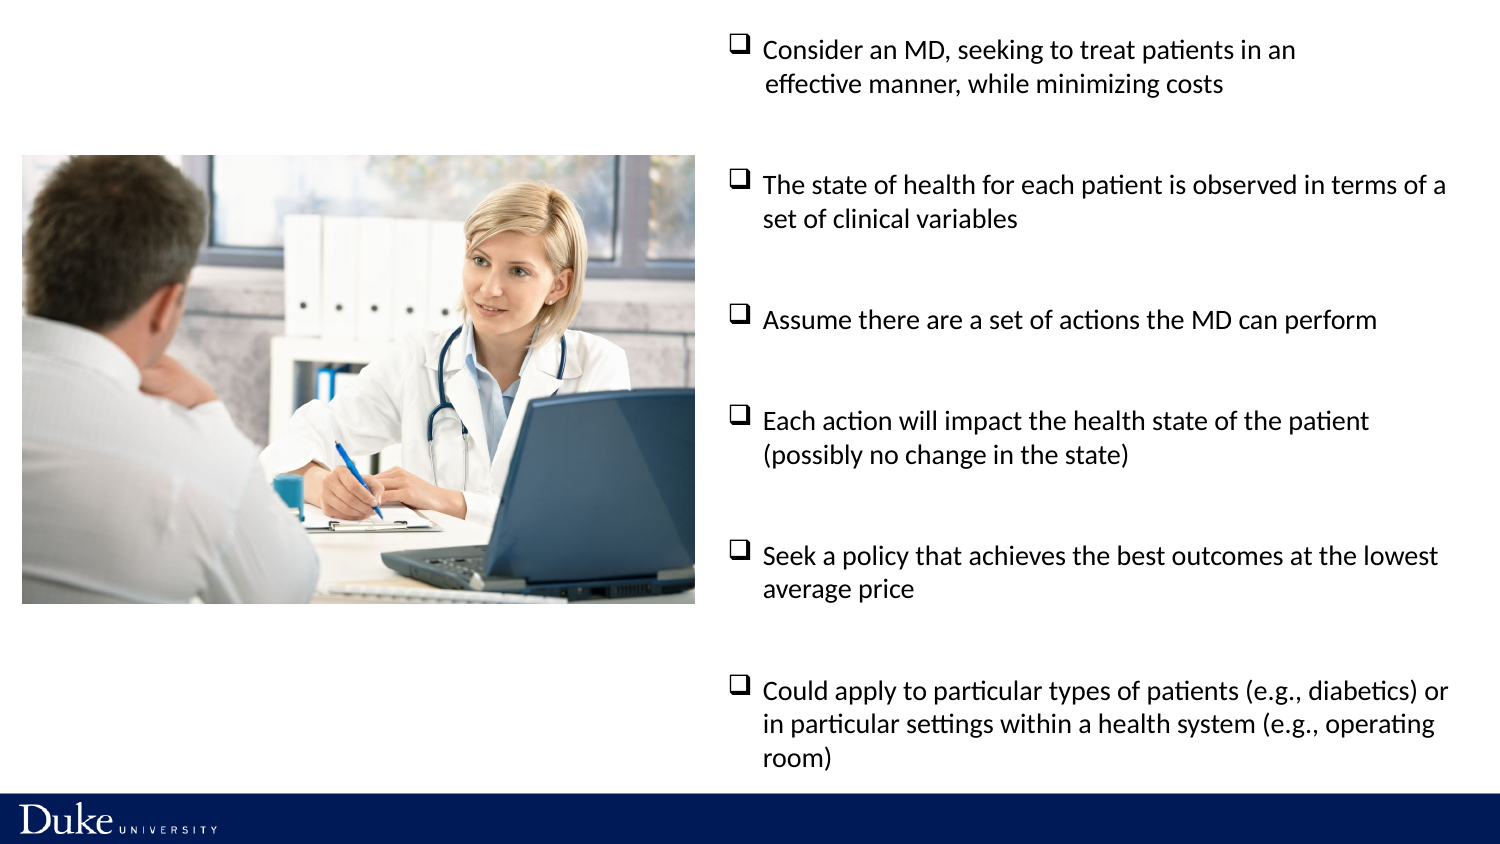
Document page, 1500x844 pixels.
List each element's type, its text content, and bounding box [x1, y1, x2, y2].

picture [0, 0, 1500, 844]
text_box Consider an MD, seeking to treat patients in an effective manner, while minimizing costs The state of health for each patient is observed in terms of a set of clinical variables Assume there are a set of actions the MD can perform Each action will impact the health state of the patient (possibly no change in the state) Seek a policy that achieves the best outcomes at the lowest average price Could apply to particular types of patients (e.g., diabetics) or in particular settings within a health system (e.g., operating room) [713, 23, 1478, 844]
